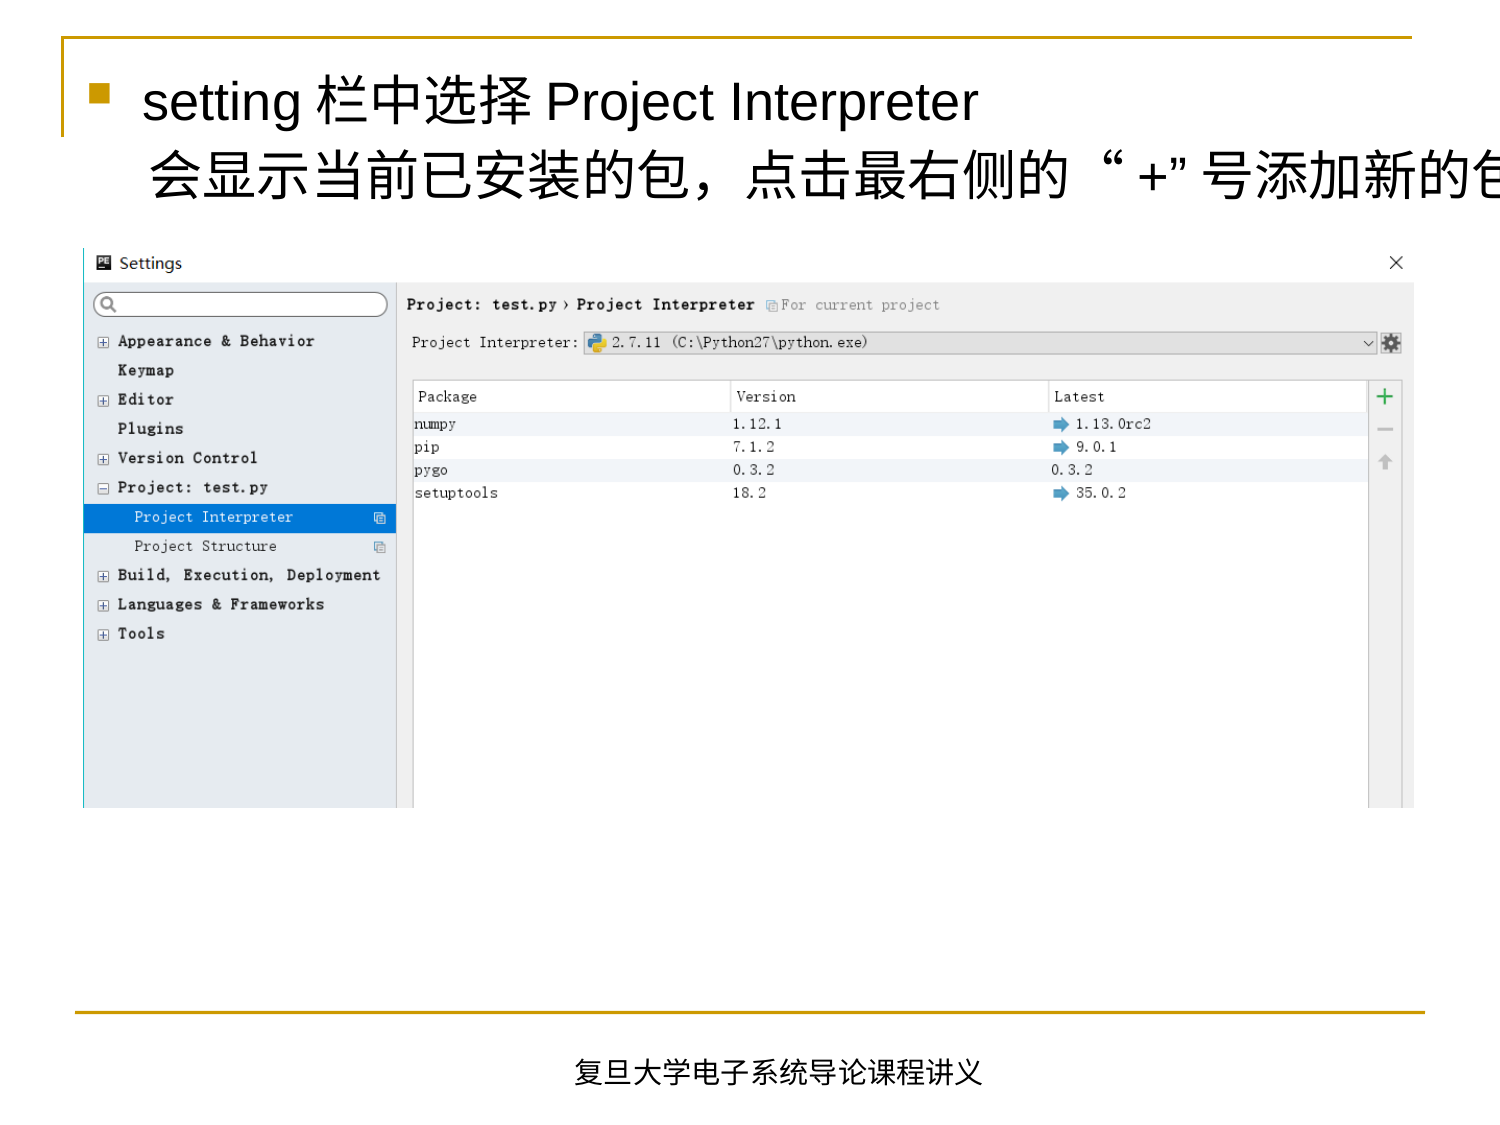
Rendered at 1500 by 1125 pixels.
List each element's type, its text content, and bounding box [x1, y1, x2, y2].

list setting栏中选择Project Interpreter 会显示当前已安装的包，点击最右侧的“+”号添加新的包。 [71, 58, 1500, 935]
picture [83, 248, 1414, 808]
